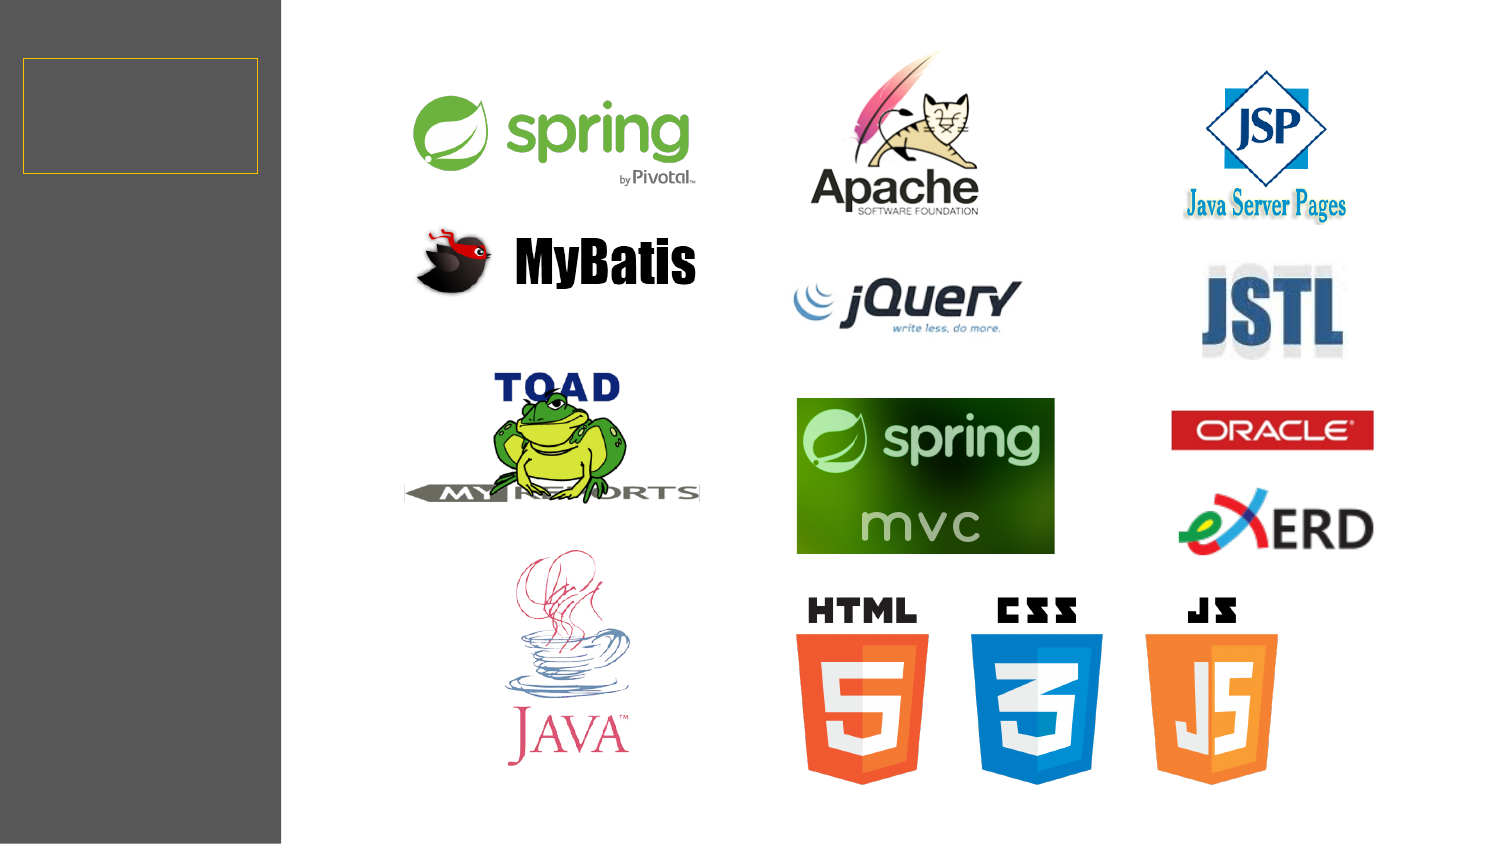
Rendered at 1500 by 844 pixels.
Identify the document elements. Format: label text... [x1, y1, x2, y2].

picture [1171, 480, 1387, 562]
text_box [0, 0, 283, 844]
picture [796, 398, 1055, 554]
picture [409, 222, 716, 300]
picture [409, 93, 699, 188]
picture [1195, 245, 1348, 371]
picture [1171, 409, 1375, 451]
picture [1183, 70, 1348, 225]
picture [784, 257, 1032, 346]
picture [796, 597, 1278, 785]
picture [480, 550, 657, 767]
picture [808, 46, 983, 218]
picture [398, 351, 708, 505]
text_box 1-2 개발환경 [23, 58, 258, 174]
